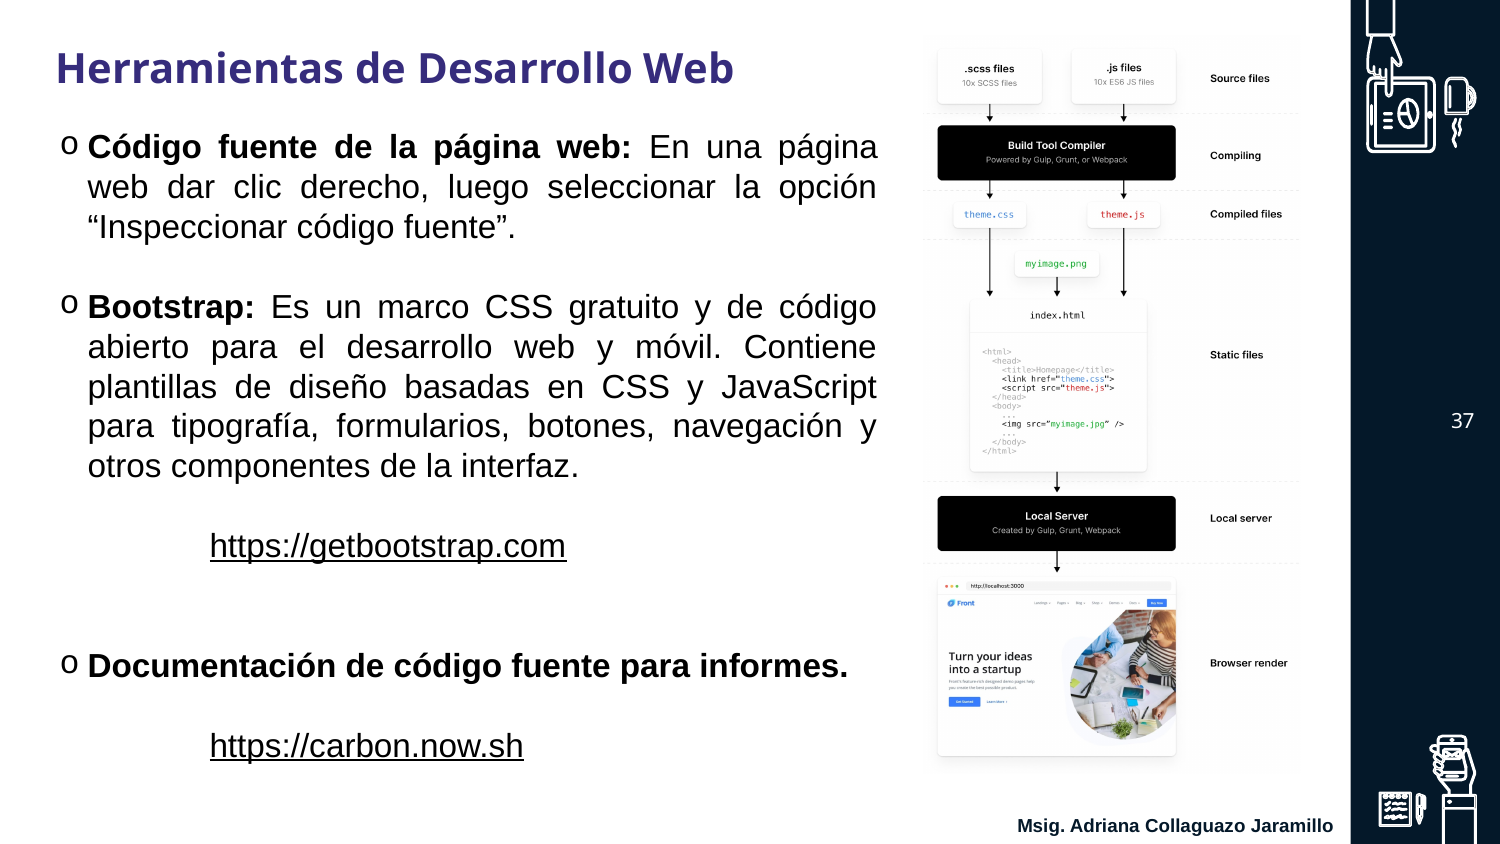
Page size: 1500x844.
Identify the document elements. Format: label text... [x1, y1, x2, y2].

text_box Herramientas de Desarrollo Web [44, 35, 823, 98]
slide_number ‹#› [1425, 362, 1500, 482]
text_box Código fuente de la página web: En una página web dar clic derecho, luego seleccionar la opción “Inspeccionar código fuente”. Bootstrap: Es un marco CSS gratuito y de código abierto para el desarrollo web y móvil. Contiene plantillas de diseño basadas en CSS y JavaScript para tipografía, formularios, botones, navegación y otros componentes de la interfaz. https://getbootstrap.com Documentación de código fuente para informes. https://carbon.now.sh [44, 117, 894, 772]
picture [922, 35, 1302, 775]
